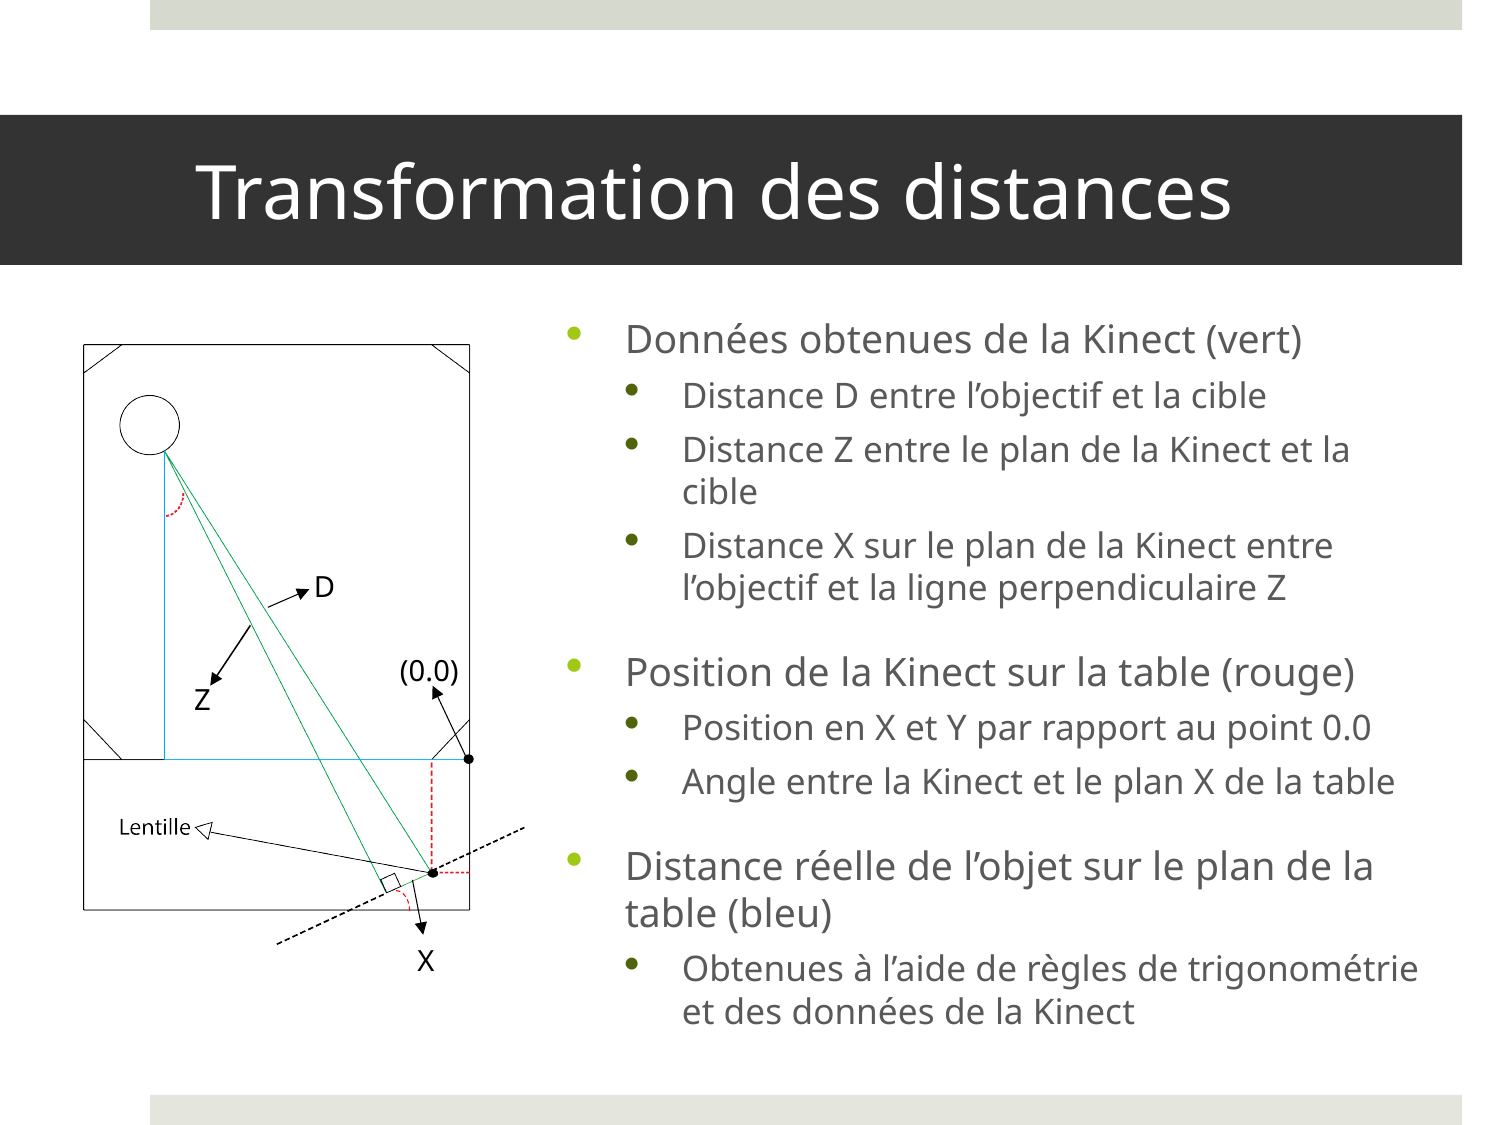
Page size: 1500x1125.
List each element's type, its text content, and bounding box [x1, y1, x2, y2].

title Transformation des distances [0, 114, 1463, 265]
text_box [83, 343, 525, 986]
list Données obtenues de la Kinect (vert) Distance D entre l’objectif et la cible Distance Z entre le plan de la Kinect et la cible Distance X sur le plan de la Kinect entre l’objectif et la ligne perpendiculaire Z Position de la Kinect sur la table (rouge) Position en X et Y par rapport au point 0.0 Angle entre la Kinect et le plan X de la table Distance réelle de l’objet sur le plan de la table (bleu) Obtenues à l’aide de règles de trigonométrie et des données de la Kinect [552, 306, 1445, 1050]
